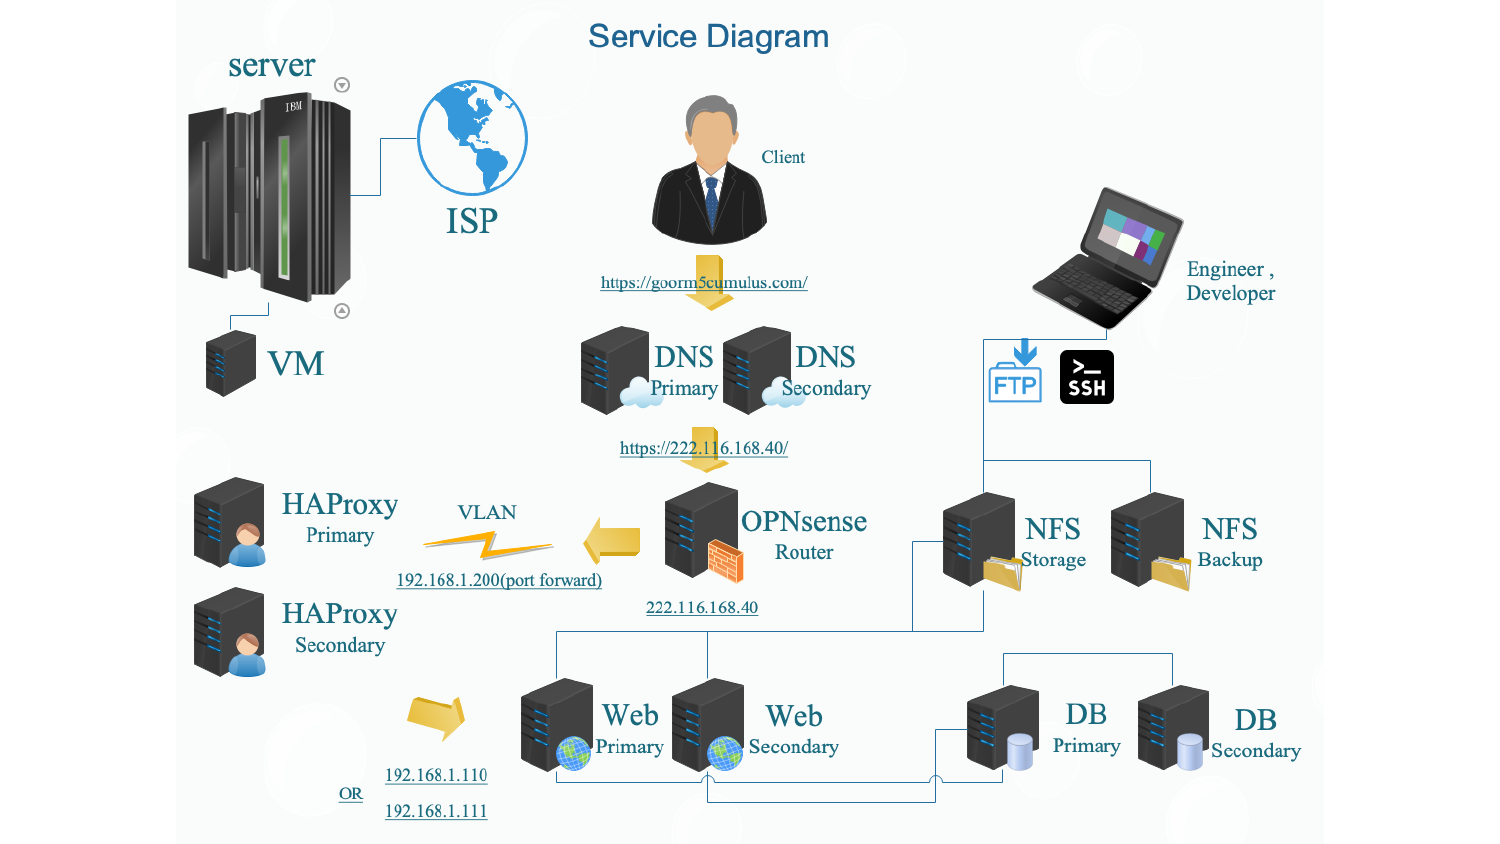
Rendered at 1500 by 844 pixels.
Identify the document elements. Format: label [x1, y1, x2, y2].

picture [175, 0, 1325, 844]
